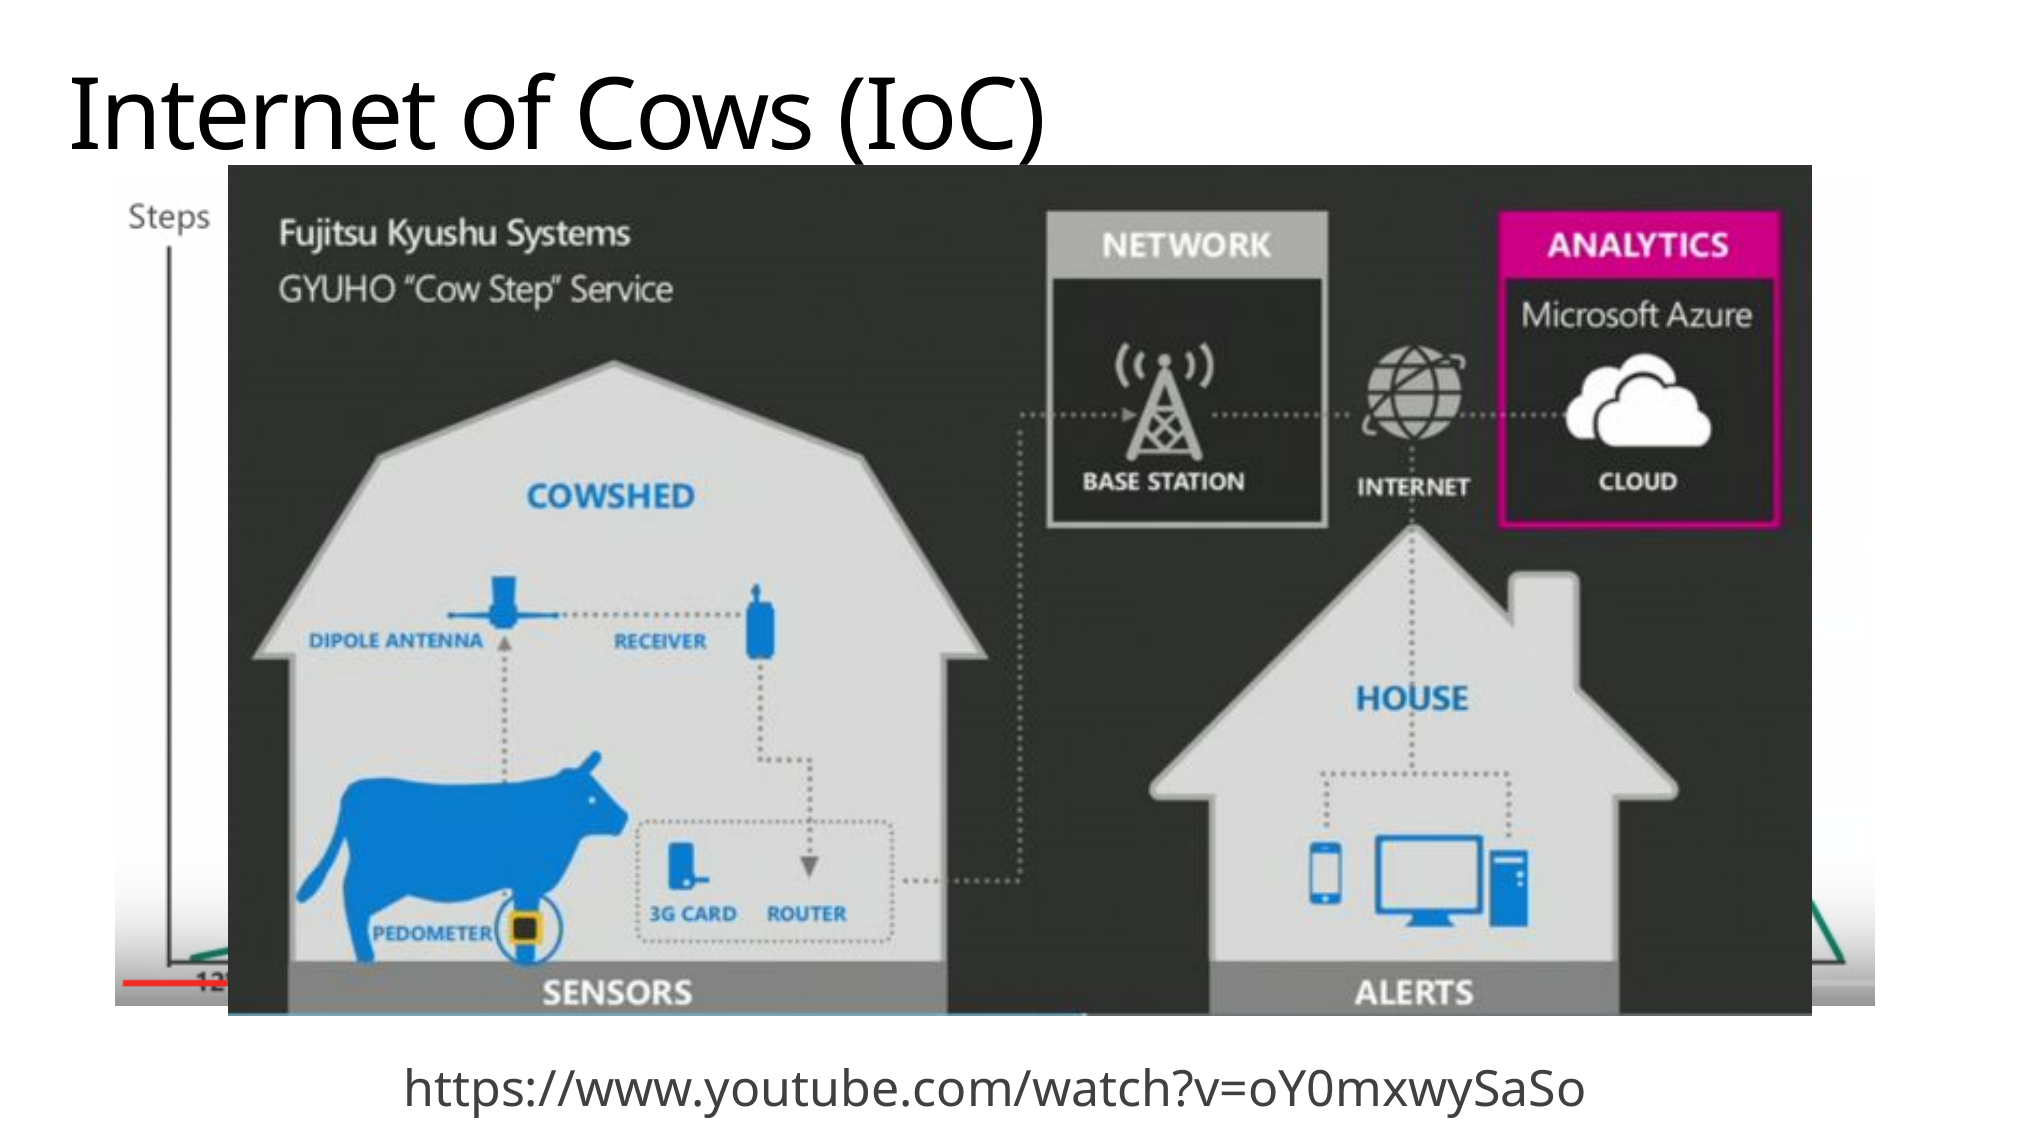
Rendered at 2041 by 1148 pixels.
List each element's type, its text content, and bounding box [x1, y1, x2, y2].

title Internet of Cows (IoC) [45, 48, 1996, 199]
text_box https://www.youtube.com/watch?v=oY0mxwySaSo [388, 1048, 1602, 1124]
picture [115, 165, 1875, 1016]
